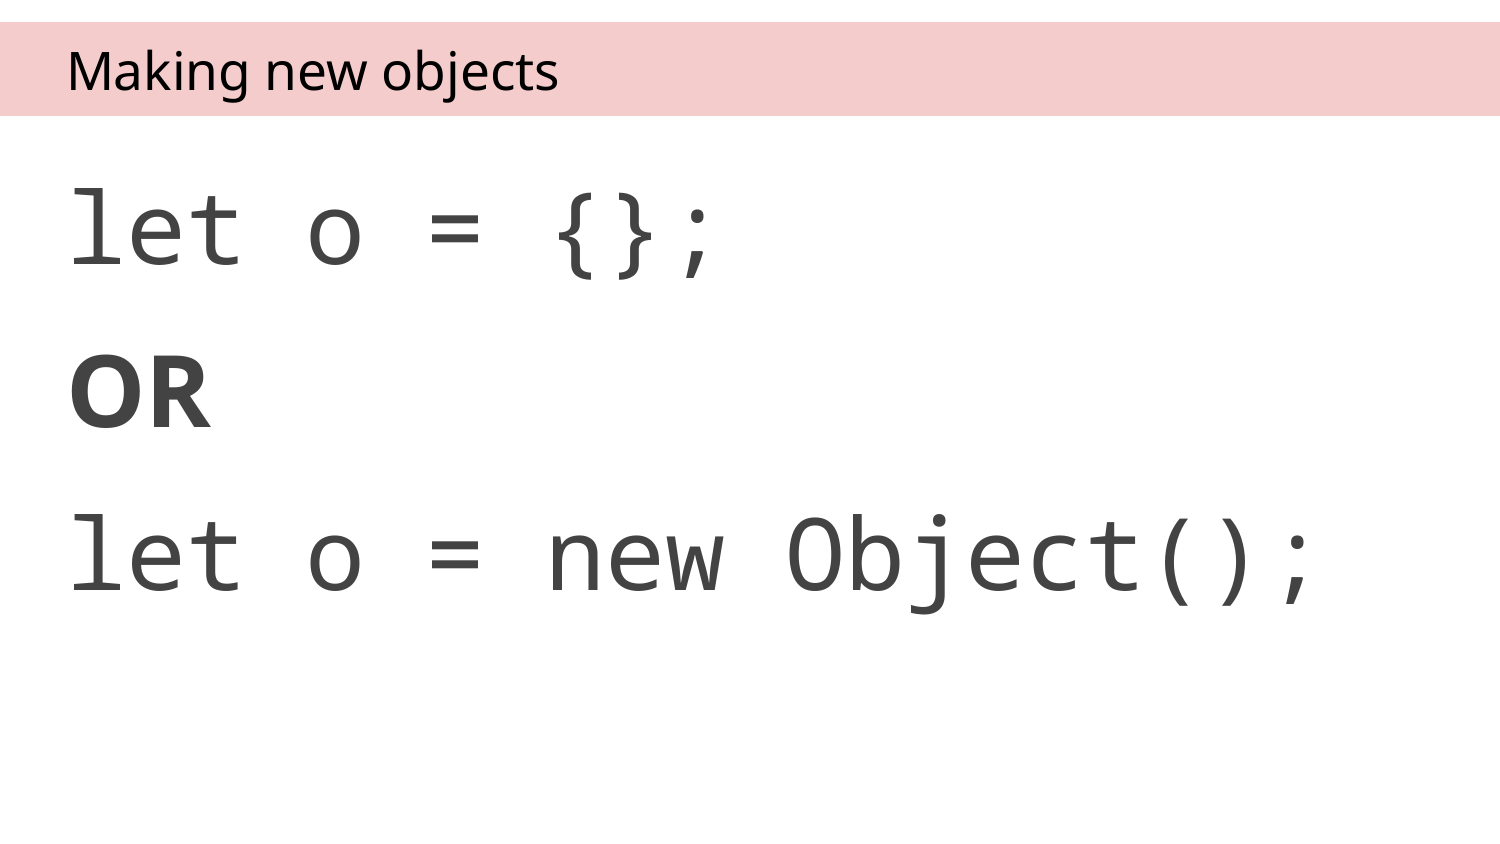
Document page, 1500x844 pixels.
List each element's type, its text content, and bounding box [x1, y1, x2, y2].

list let o = {}; OR let o = new Object(); [51, 131, 1449, 765]
title Making new objects [51, 22, 1449, 116]
